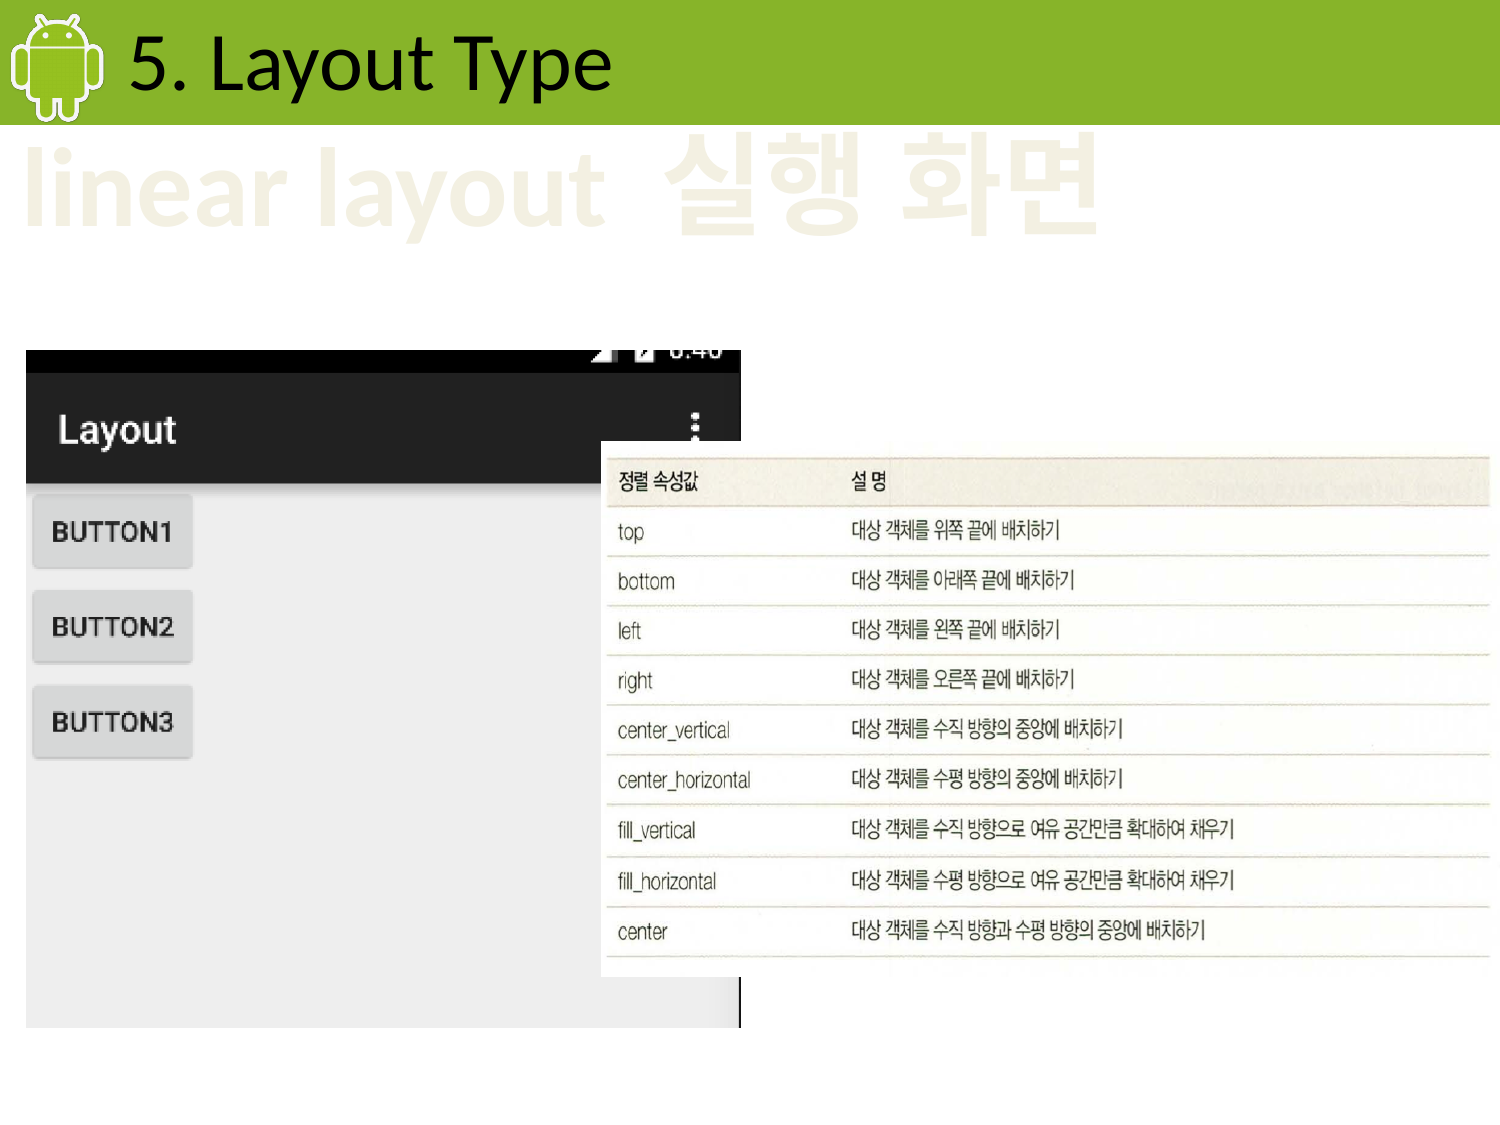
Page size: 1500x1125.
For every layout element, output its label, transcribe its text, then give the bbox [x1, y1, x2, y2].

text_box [0, 0, 1500, 126]
text_box linear layout 실행 화면 [6, 135, 1122, 257]
picture [25, 350, 1500, 1028]
